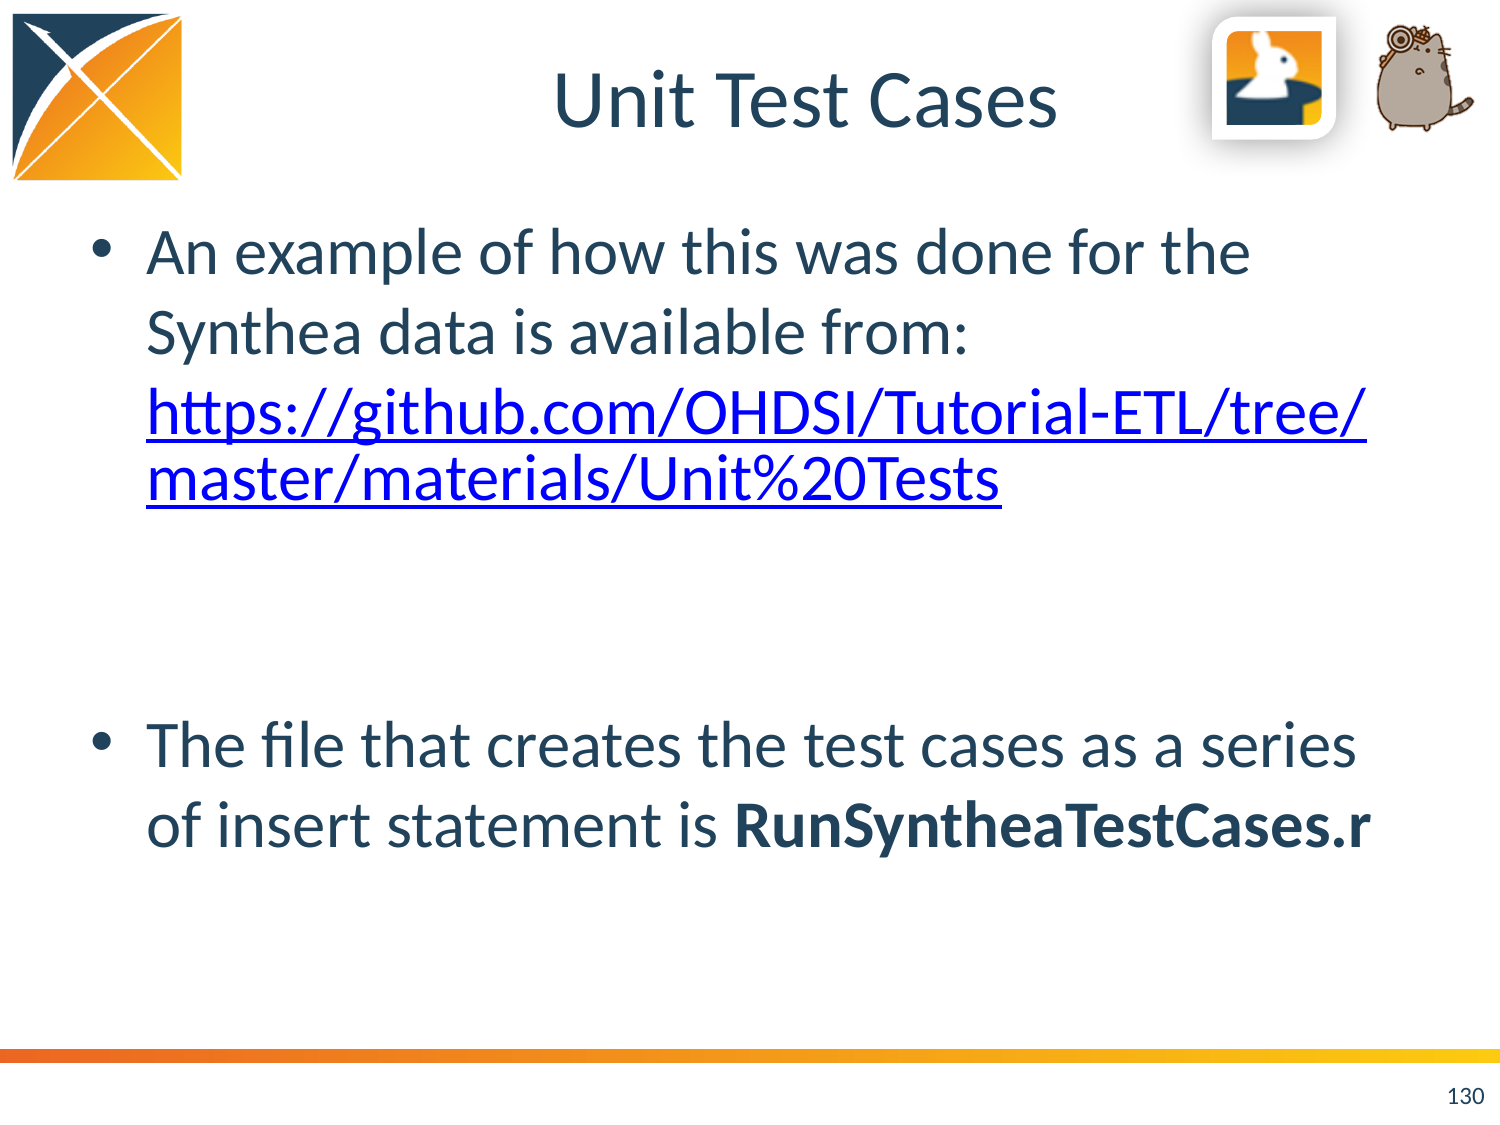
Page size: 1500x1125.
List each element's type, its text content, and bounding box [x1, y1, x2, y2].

picture [1219, 23, 1330, 133]
picture [1337, 0, 1500, 160]
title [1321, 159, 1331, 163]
picture [0, 0, 206, 200]
title Unit Test Cases [187, 24, 1216, 163]
list An example of how this was done for the Synthea data is available from: https://github.com/OHDSI/Tutorial-ETL/tree/master/materials/Unit%20Tests The file that creates the test cases as a series of insert statement is RunSyntheaTestCases.r [75, 200, 1425, 1005]
slide_number 130 [1149, 1065, 1500, 1125]
